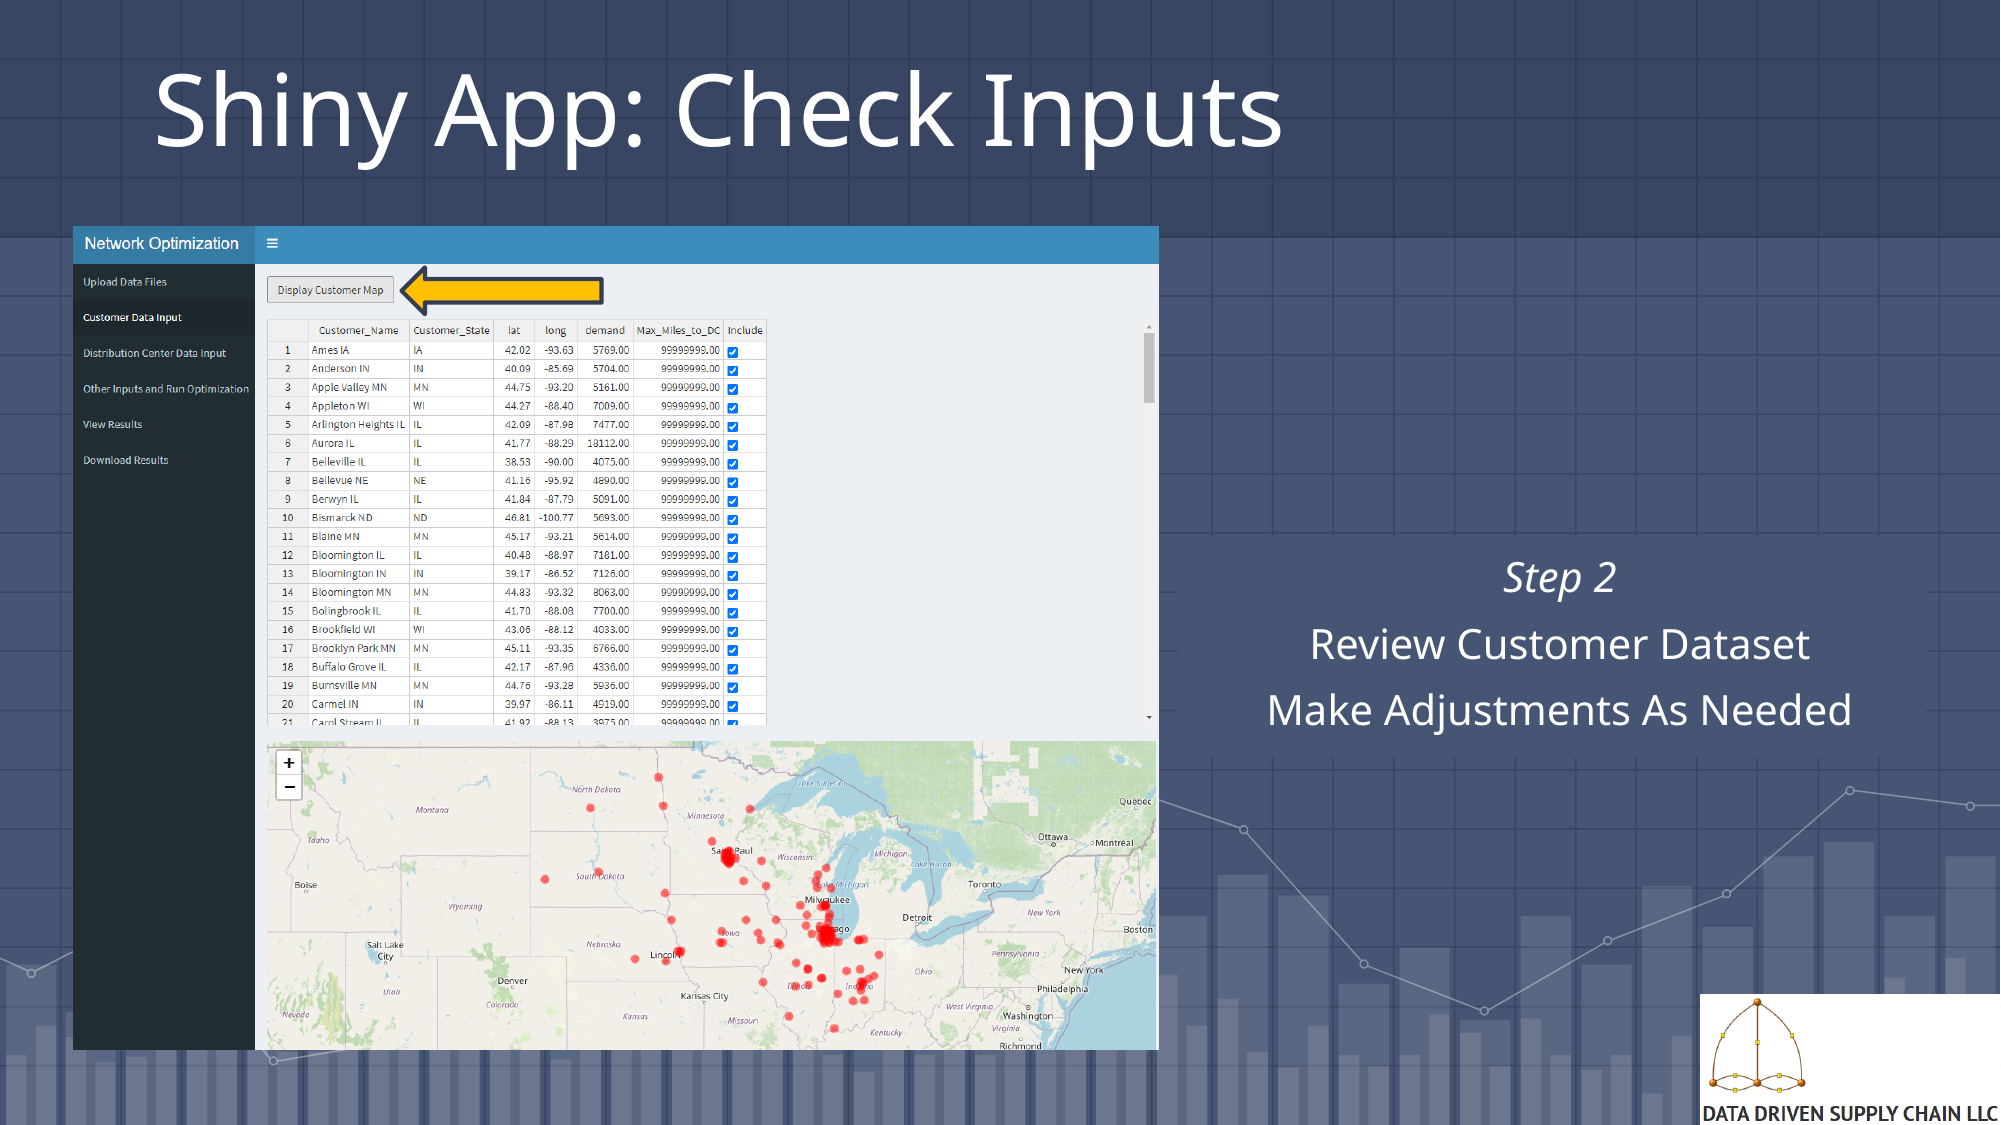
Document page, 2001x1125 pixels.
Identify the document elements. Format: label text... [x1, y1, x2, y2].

picture [73, 226, 1159, 1051]
picture [1699, 994, 2000, 1125]
list Step 2 Review Customer Dataset Make Adjustments As Needed [1176, 535, 1927, 758]
title Shiny App: Check Inputs [138, 30, 1843, 182]
